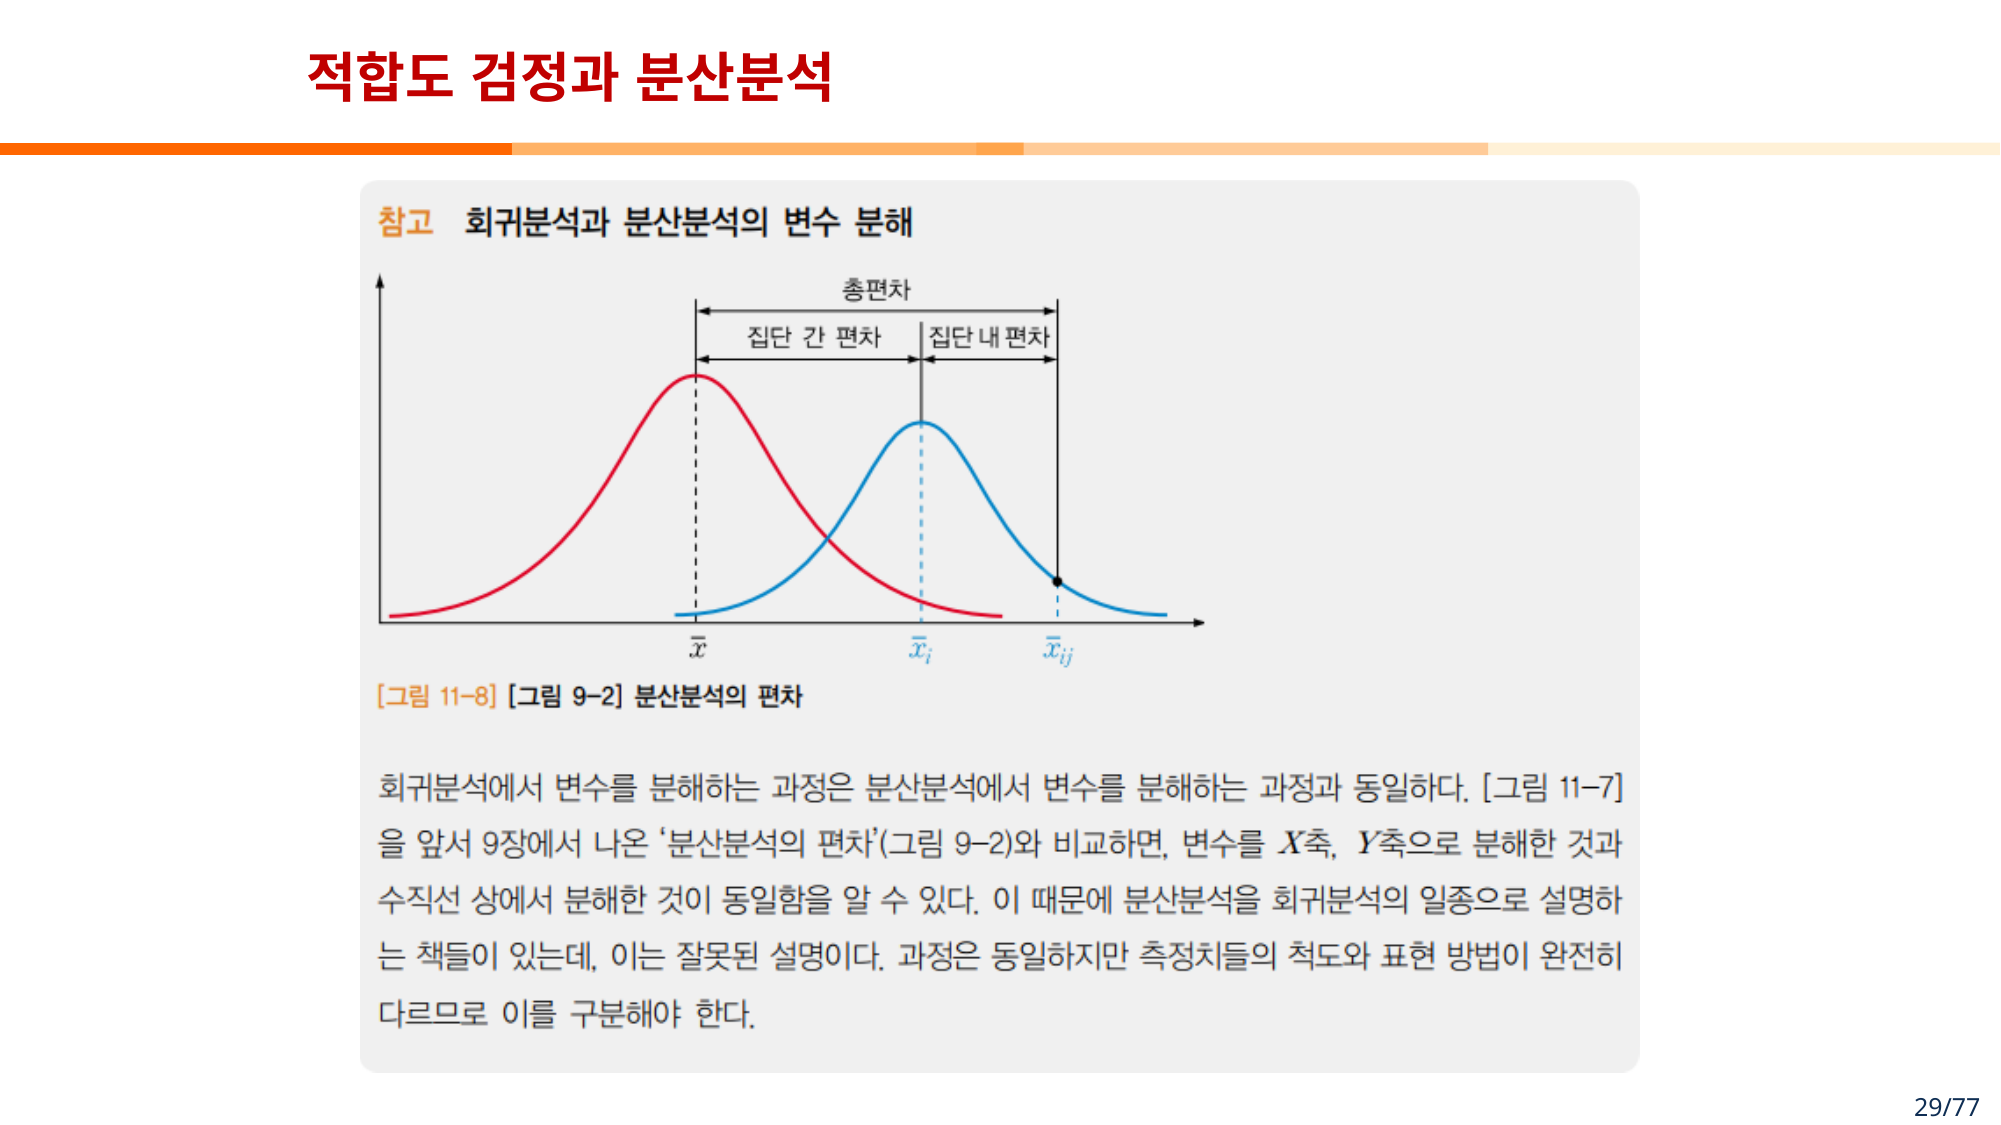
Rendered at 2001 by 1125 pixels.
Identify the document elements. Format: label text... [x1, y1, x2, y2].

list [291, 174, 1709, 1073]
picture [360, 179, 1640, 1073]
title 적합도 검정과 분산분석 [291, 31, 1532, 122]
